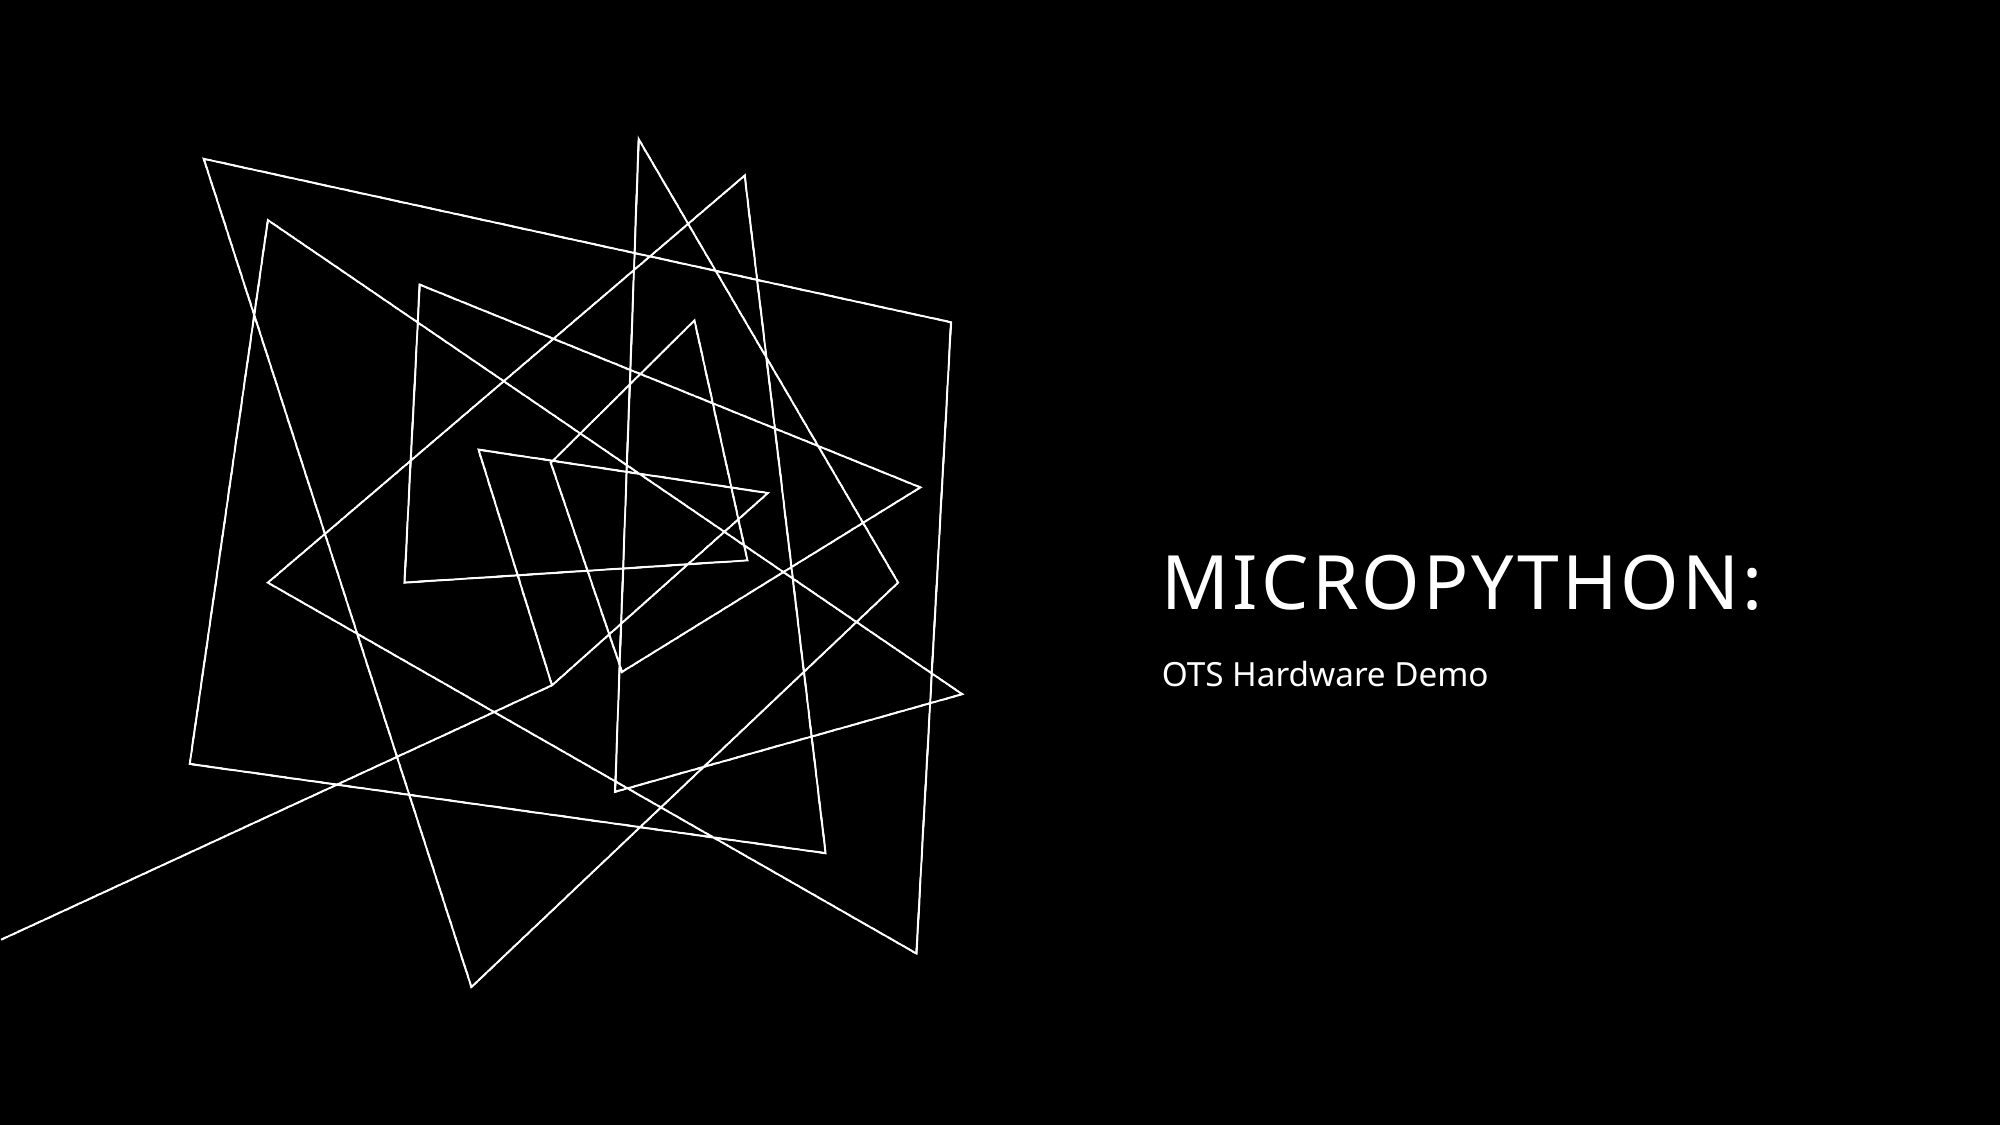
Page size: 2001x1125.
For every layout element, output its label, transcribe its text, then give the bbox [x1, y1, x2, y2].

title MicroPython: [1146, 352, 1833, 634]
subtitle OTS Hardware Demo [1146, 649, 1833, 710]
picture [0, 135, 965, 989]
